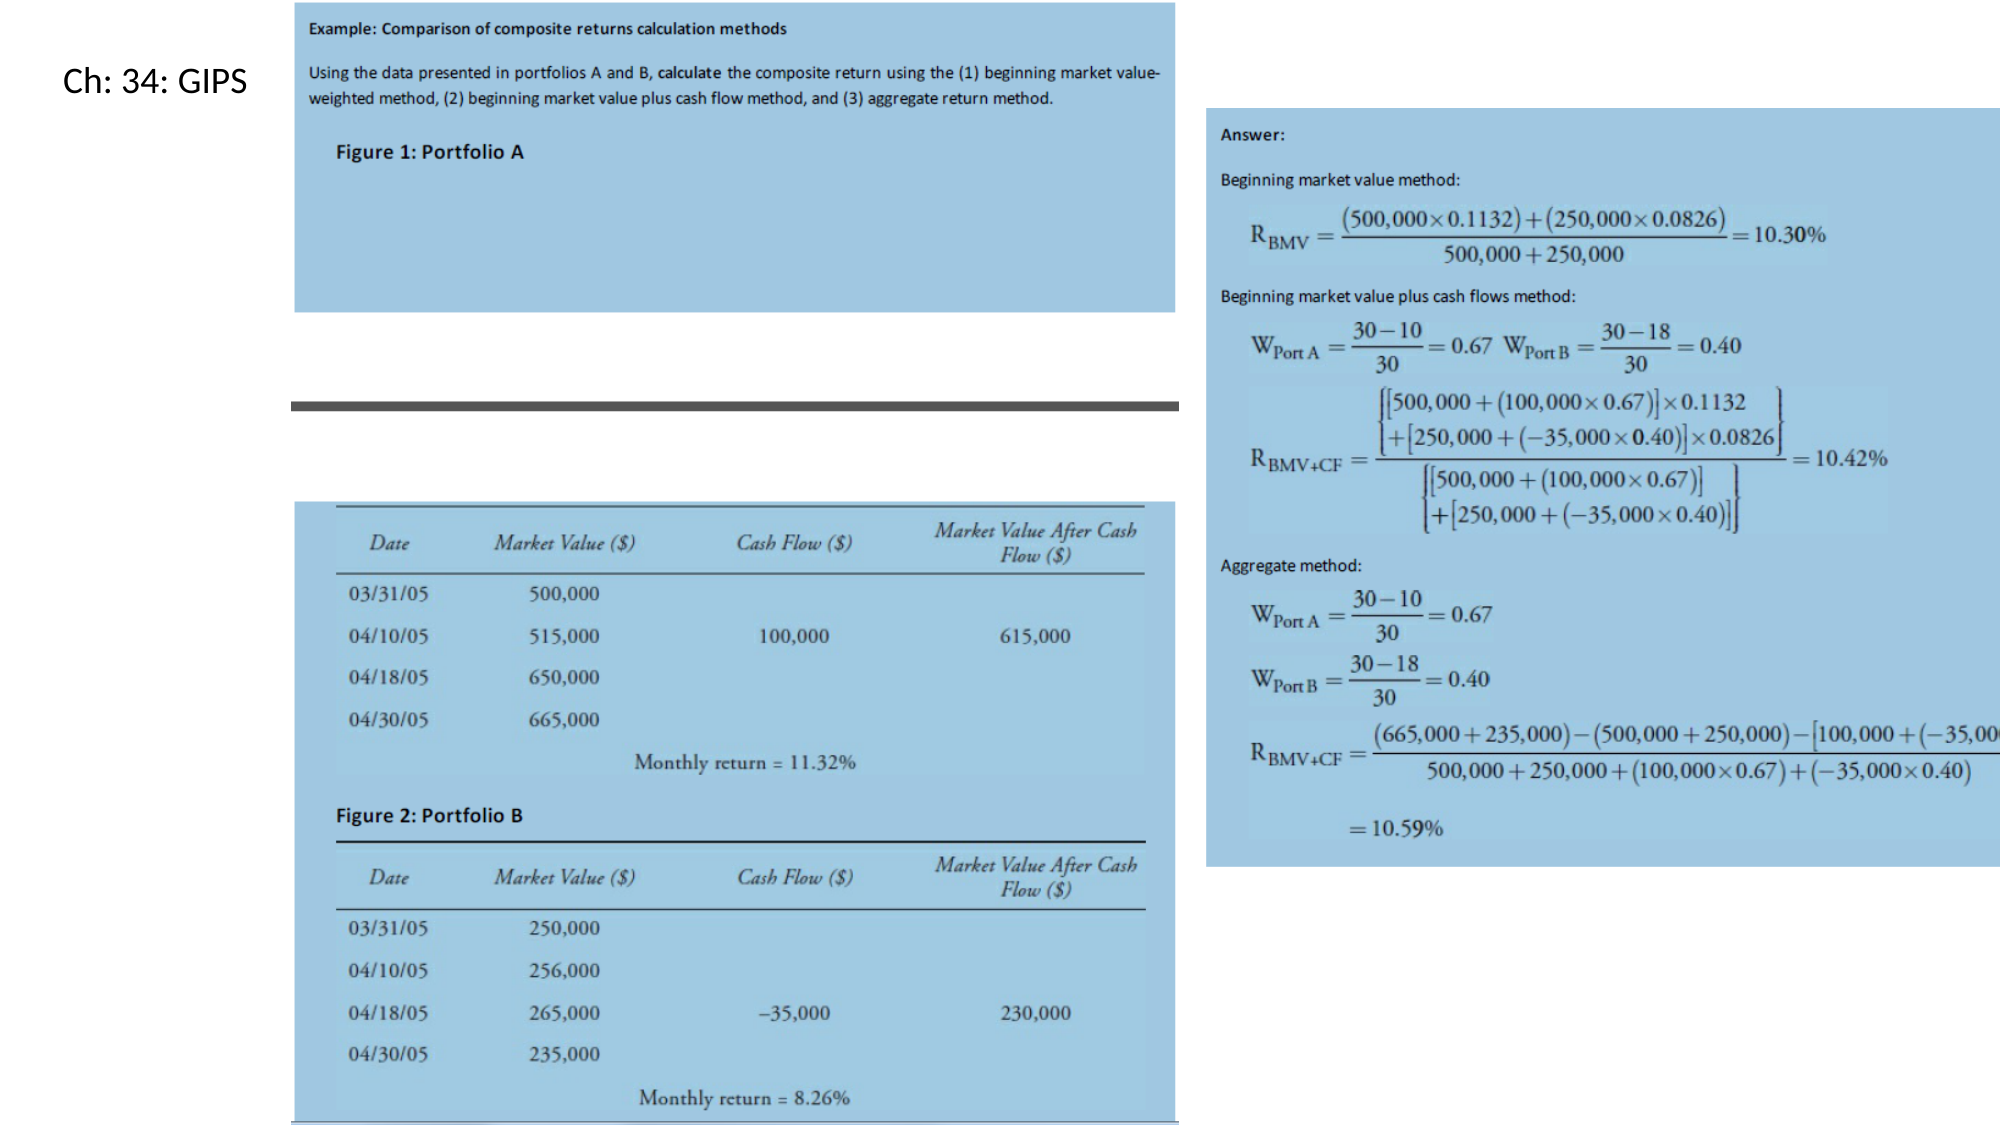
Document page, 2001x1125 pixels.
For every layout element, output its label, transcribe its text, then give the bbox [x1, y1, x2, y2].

picture [1205, 108, 2000, 872]
picture [291, 0, 1179, 1125]
text_box Ch: 34: GIPS [48, 48, 291, 108]
